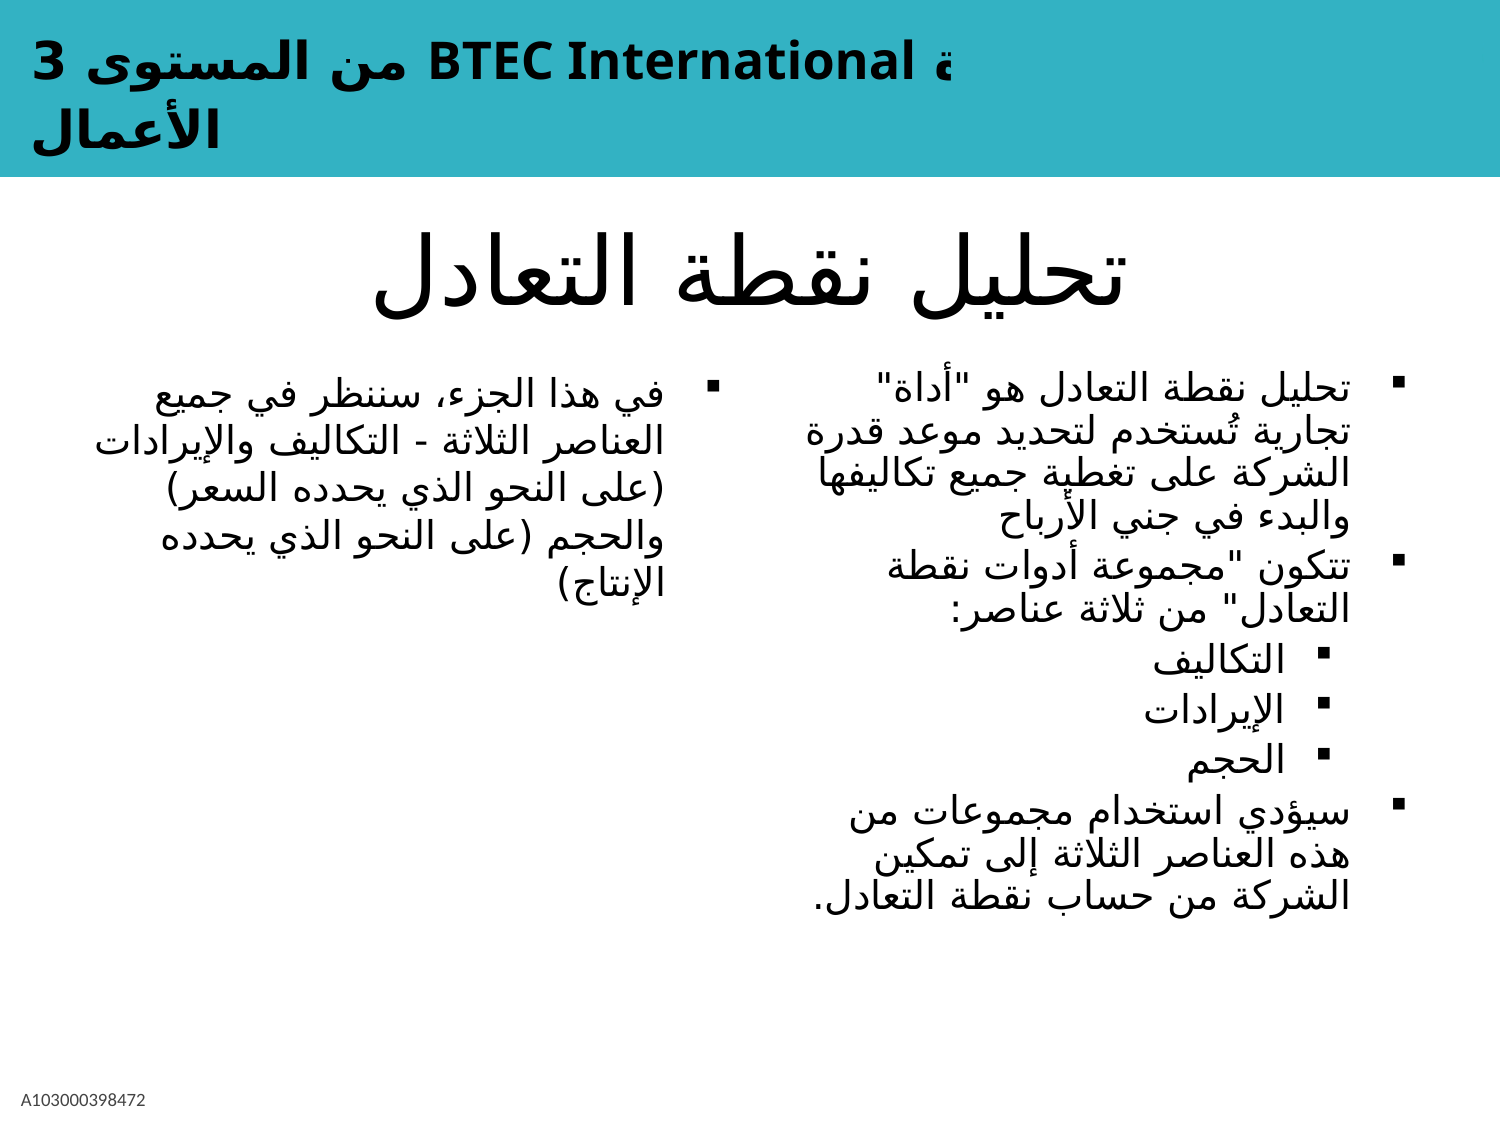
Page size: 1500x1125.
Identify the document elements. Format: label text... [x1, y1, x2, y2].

title تحليل نقطة التعادل [75, 196, 1425, 338]
text_box في هذا الجزء، سننظر في جميع العناصر الثلاثة - التكاليف والإيرادات (على النحو الذي يحدده السعر) والحجم (على النحو الذي يحدده الإنتاج) [76, 360, 738, 1021]
list تحليل نقطة التعادل هو "أداة" تجارية تُستخدم لتحديد موعد قدرة الشركة على تغطية جميع تكاليفها والبدء في جني الأرباح تتكون "مجموعة أدوات نقطة التعادل" من ثلاثة عناصر: التكاليف الإيرادات الحجم سيؤدي استخدام مجموعات من هذه العناصر الثلاثة إلى تمكين الشركة من حساب نقطة التعادل. [762, 360, 1424, 1021]
text_box A103000398472 [5, 1083, 183, 1119]
picture [0, 0, 1500, 177]
